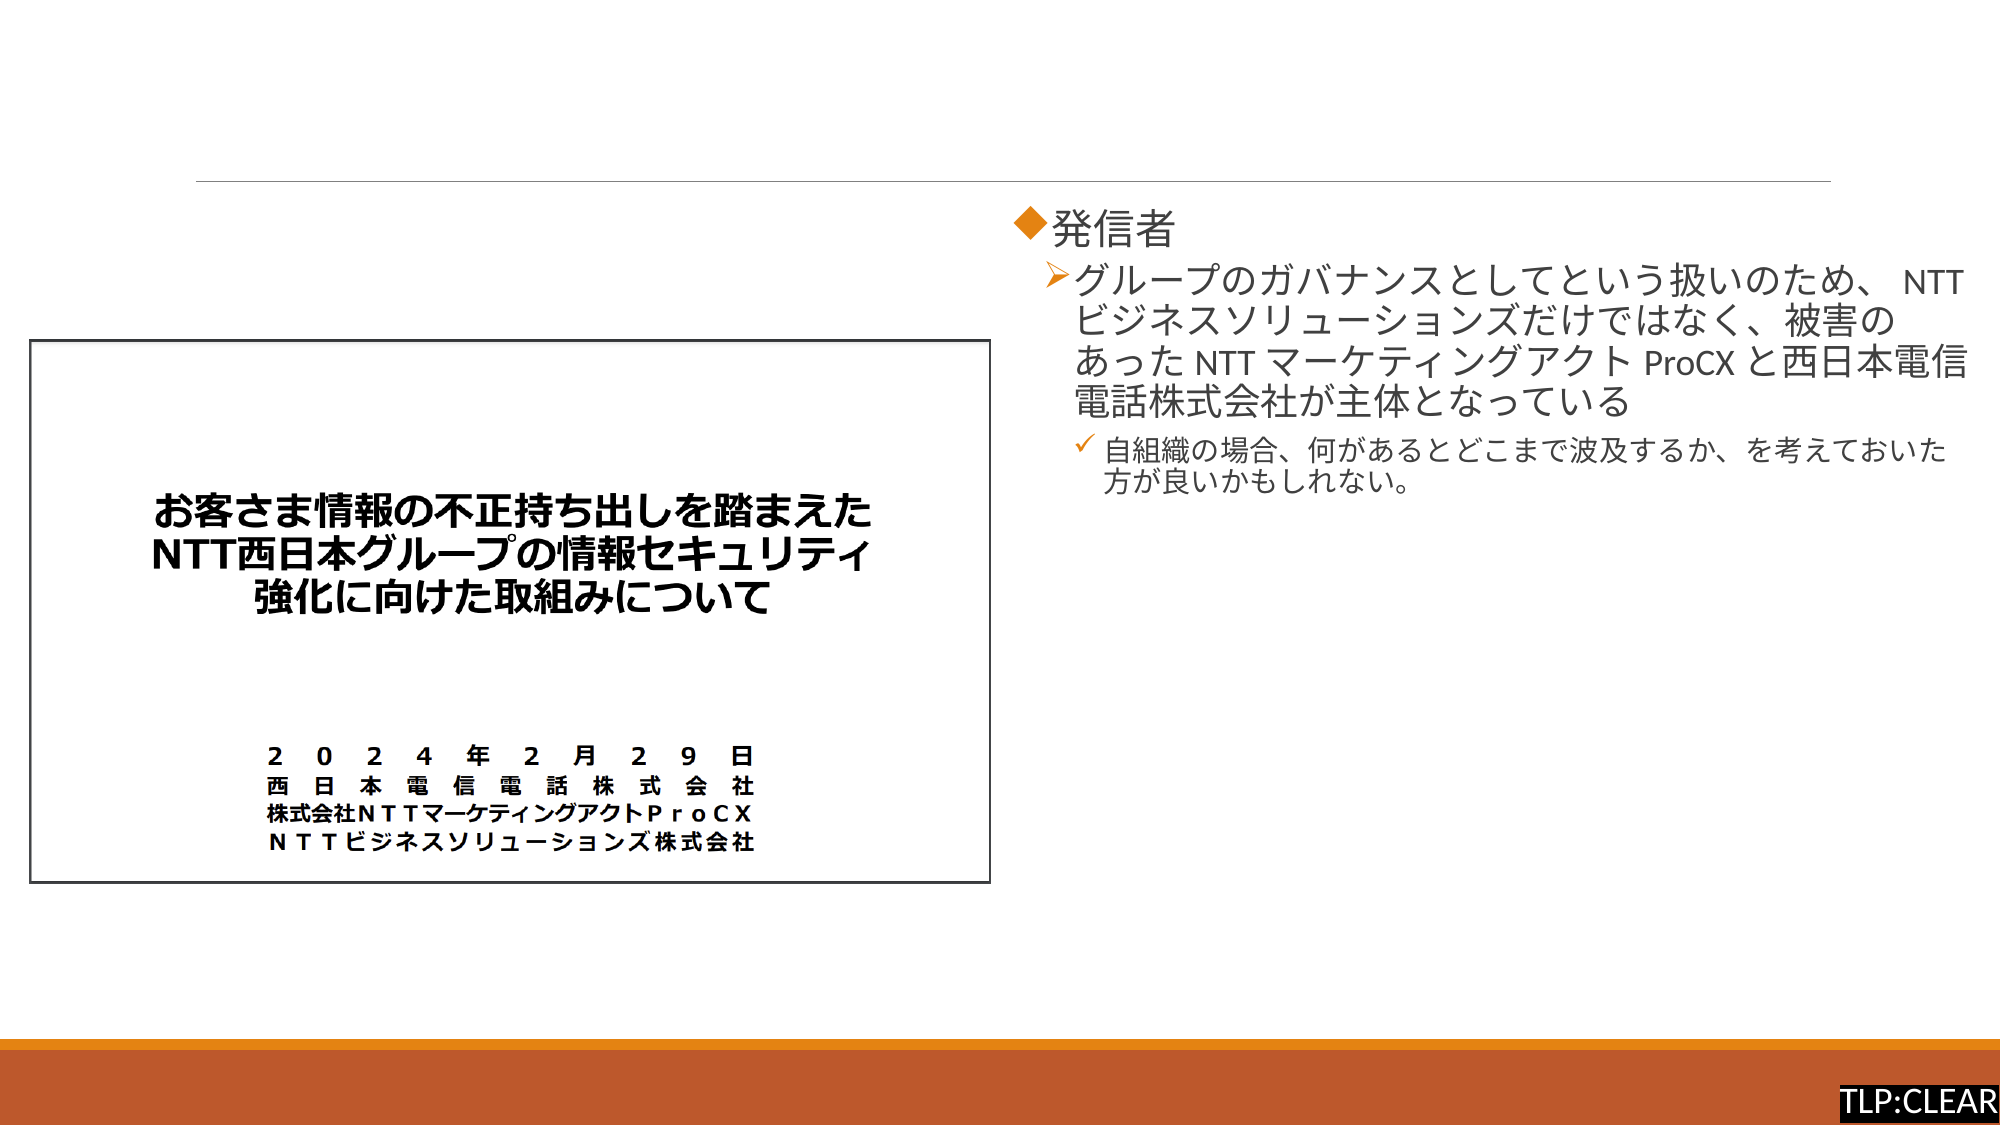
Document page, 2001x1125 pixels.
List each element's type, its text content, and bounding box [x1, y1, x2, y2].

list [29, 339, 991, 885]
list 発信者 グループのガバナンスとしてという扱いのため、NTTビジネスソリューションズだけではなく、被害のあったNTTマーケティングアクトProCXと西日本電信電話株式会社が主体となっている 自組織の場合、何があるとどこまで波及するか、を考えておいた方が良いかもしれない。 [1010, 200, 1970, 1023]
